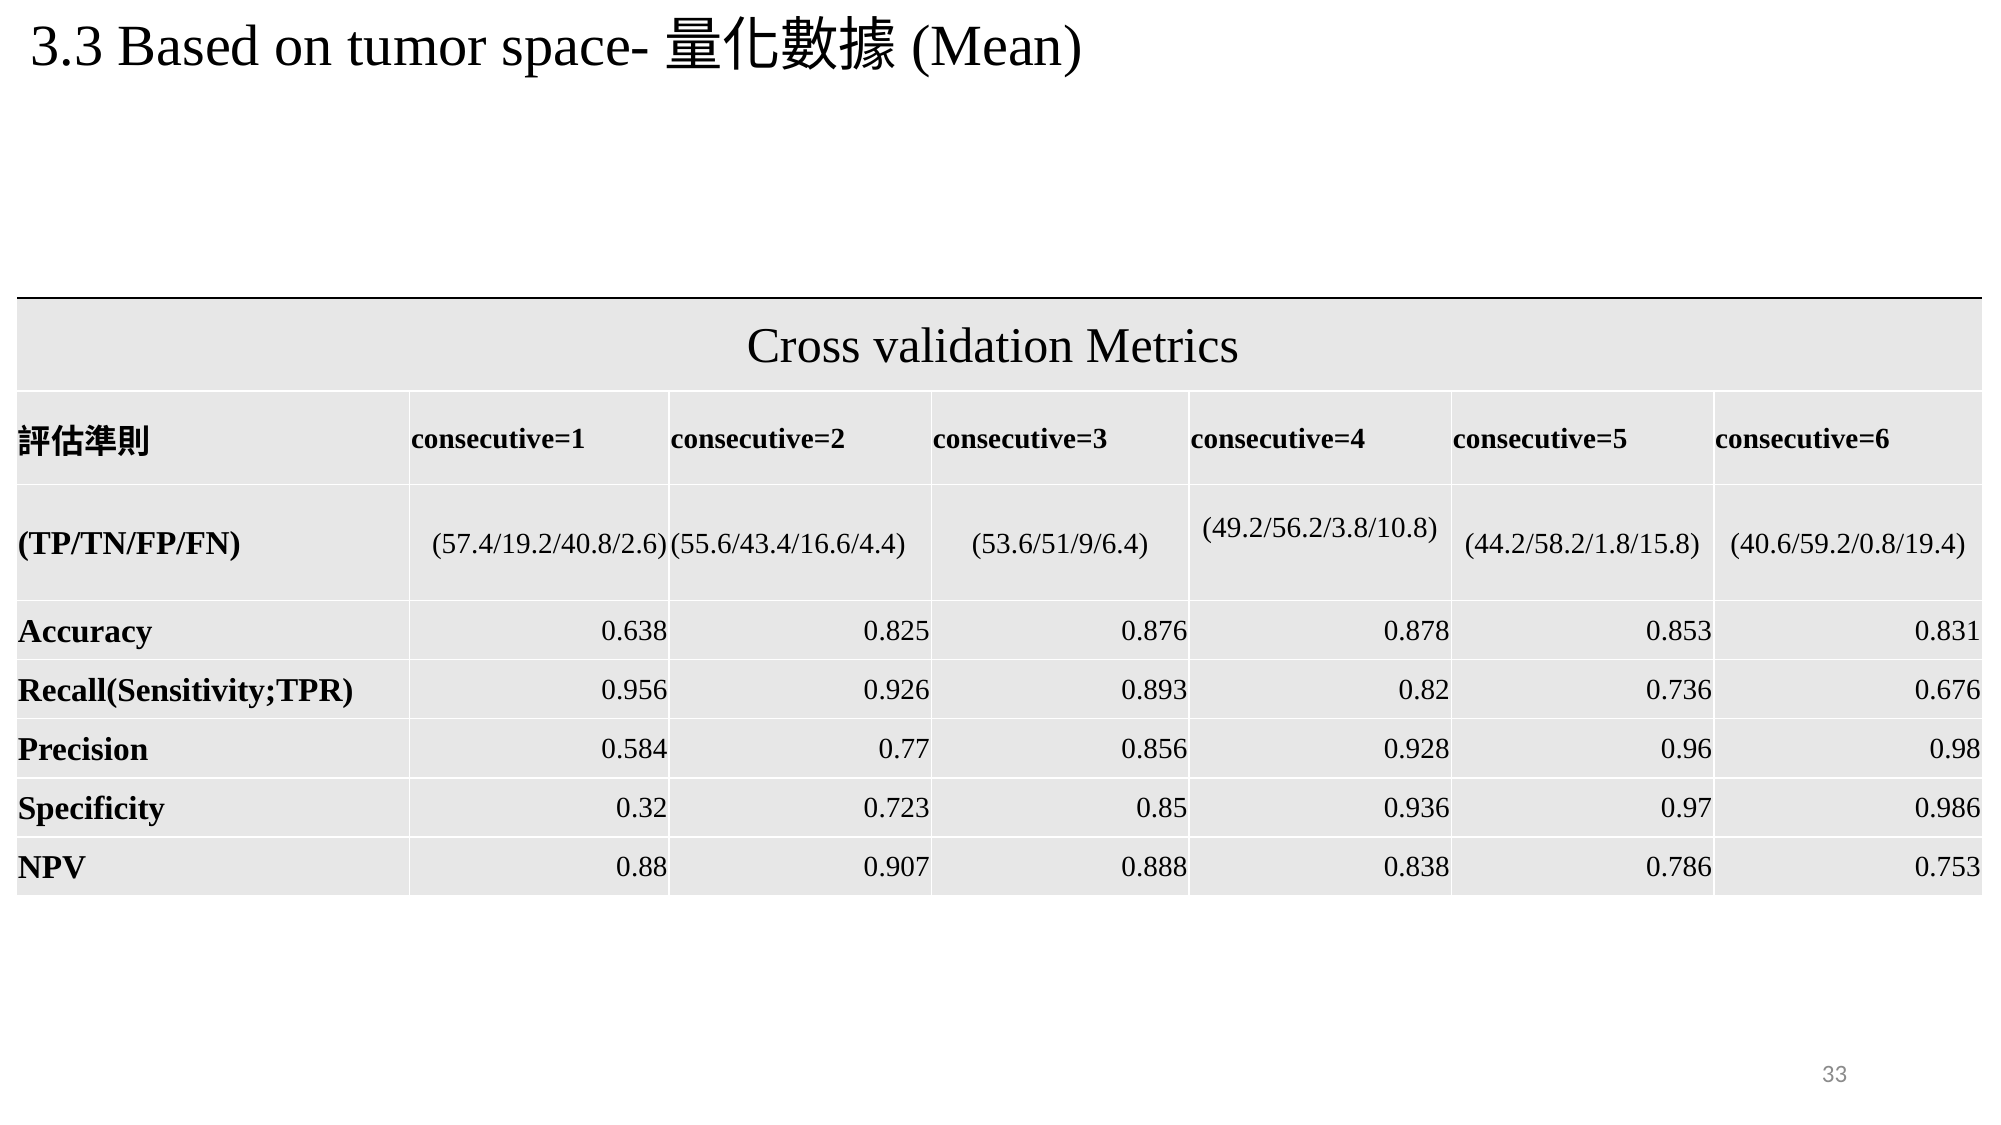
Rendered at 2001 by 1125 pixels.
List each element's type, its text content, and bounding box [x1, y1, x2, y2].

table_cell 0.96 [1452, 719, 1713, 777]
table_cell 0.753 [1715, 838, 1982, 895]
table_cell 0.736 [1452, 660, 1713, 718]
table_cell 0.907 [670, 838, 931, 895]
table_cell 0.878 [1190, 601, 1451, 659]
slide_number 33 [1412, 1042, 1863, 1103]
table_cell consecutive=1 [410, 392, 668, 484]
table_cell (53.6/51/9/6.4) [932, 485, 1188, 600]
table_cell 0.98 [1715, 719, 1982, 777]
table_cell 0.638 [410, 601, 668, 659]
table_cell (44.2/58.2/1.8/15.8) [1452, 485, 1713, 600]
text_box 3.3 Based on tumor space-量化數據(Mean) [0, 0, 1811, 85]
table_cell consecutive=3 [932, 392, 1188, 484]
table_cell 0.82 [1190, 660, 1451, 718]
table_cell 0.876 [932, 601, 1188, 659]
table_cell consecutive=6 [1715, 392, 1982, 484]
table_cell consecutive=5 [1452, 392, 1713, 484]
table_cell Specificity [17, 779, 409, 836]
table_cell 0.928 [1190, 719, 1451, 777]
table_cell 評估準則 [17, 392, 409, 484]
table_cell Recall(Sensitivity;TPR) [17, 660, 409, 718]
table_cell (TP/TN/FP/FN) [17, 485, 409, 600]
table_cell (57.4/19.2/40.8/2.6) [410, 485, 668, 600]
table_cell 0.676 [1715, 660, 1982, 718]
table_cell (49.2/56.2/3.8/10.8) [1190, 485, 1451, 600]
table_cell 0.32 [410, 779, 668, 836]
table_cell 0.77 [670, 719, 931, 777]
table_cell 0.97 [1452, 779, 1713, 836]
table_cell (55.6/43.4/16.6/4.4) [670, 485, 931, 600]
table_cell consecutive=4 [1190, 392, 1451, 484]
table_cell Precision [17, 719, 409, 777]
table_cell 0.88 [410, 838, 668, 895]
table_cell 0.926 [670, 660, 931, 718]
table_cell 0.853 [1452, 601, 1713, 659]
table_cell Accuracy [17, 601, 409, 659]
table_cell 0.956 [410, 660, 668, 718]
table_cell 0.723 [670, 779, 931, 836]
table_cell 0.888 [932, 838, 1188, 895]
table_cell 0.986 [1715, 779, 1982, 836]
table_cell consecutive=2 [670, 392, 931, 484]
table_cell 0.838 [1190, 838, 1451, 895]
table_header Cross validation Metrics [17, 299, 1982, 390]
table_cell 0.584 [410, 719, 668, 777]
table_cell 0.936 [1190, 779, 1451, 836]
table_cell (40.6/59.2/0.8/19.4) [1715, 485, 1982, 600]
table_cell 0.85 [932, 779, 1188, 836]
table_cell 0.856 [932, 719, 1188, 777]
table_cell 0.786 [1452, 838, 1713, 895]
table_cell NPV [17, 838, 409, 895]
table_cell 0.893 [932, 660, 1188, 718]
table_cell 0.831 [1715, 601, 1982, 659]
table_cell 0.825 [670, 601, 931, 659]
